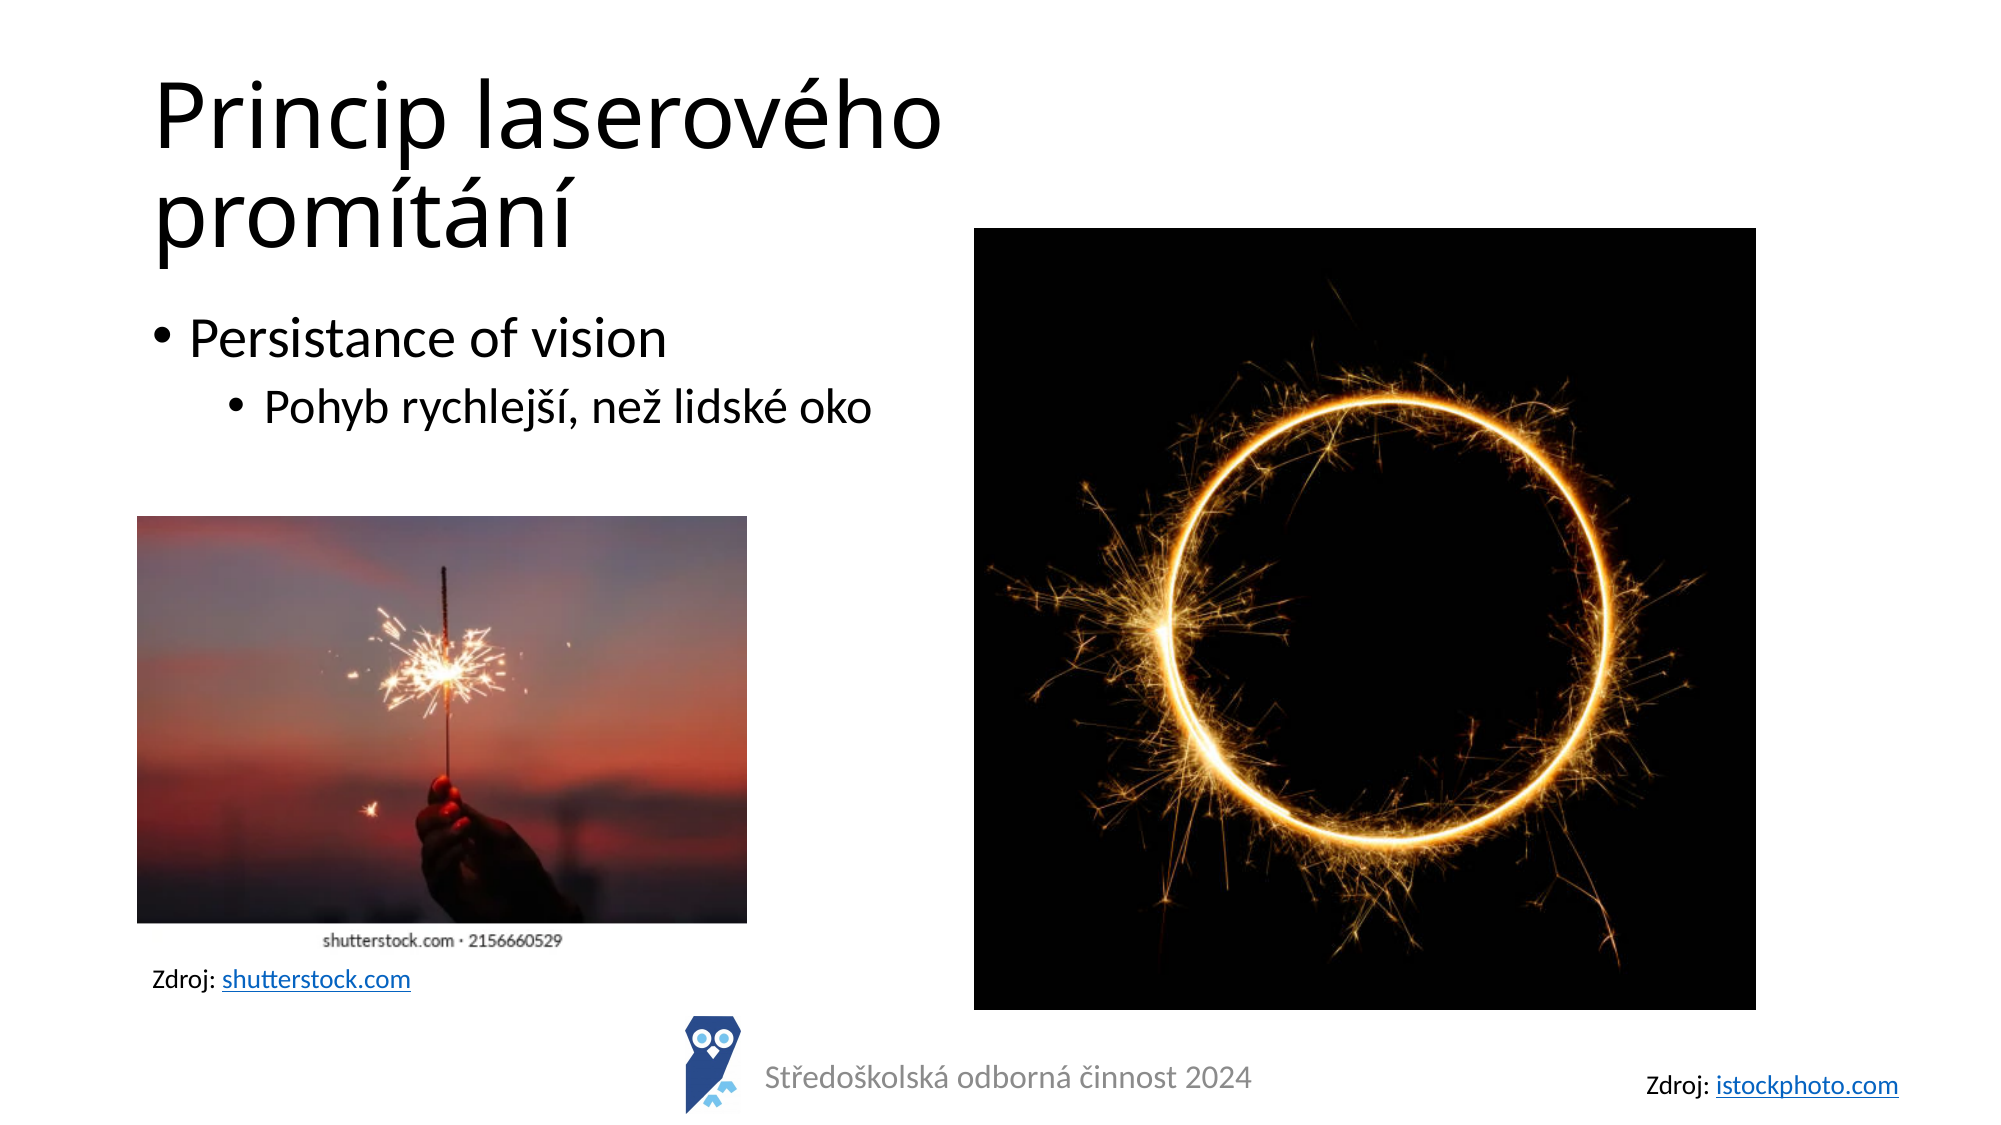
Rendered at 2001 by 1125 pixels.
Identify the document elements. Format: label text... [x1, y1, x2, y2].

text_box Zdroj: istockphoto.com [1631, 1060, 1975, 1108]
title Princip laserového promítání [137, 59, 1366, 278]
list Persistance of vision Pohyb rychlejší, než lidské oko [137, 299, 905, 517]
footer Středoškolská odborná činnost 2024 [748, 1044, 1269, 1105]
text_box Zdroj: shutterstock.com [137, 955, 543, 1002]
picture [974, 228, 1756, 1010]
picture [685, 1016, 741, 1114]
picture [137, 516, 747, 955]
